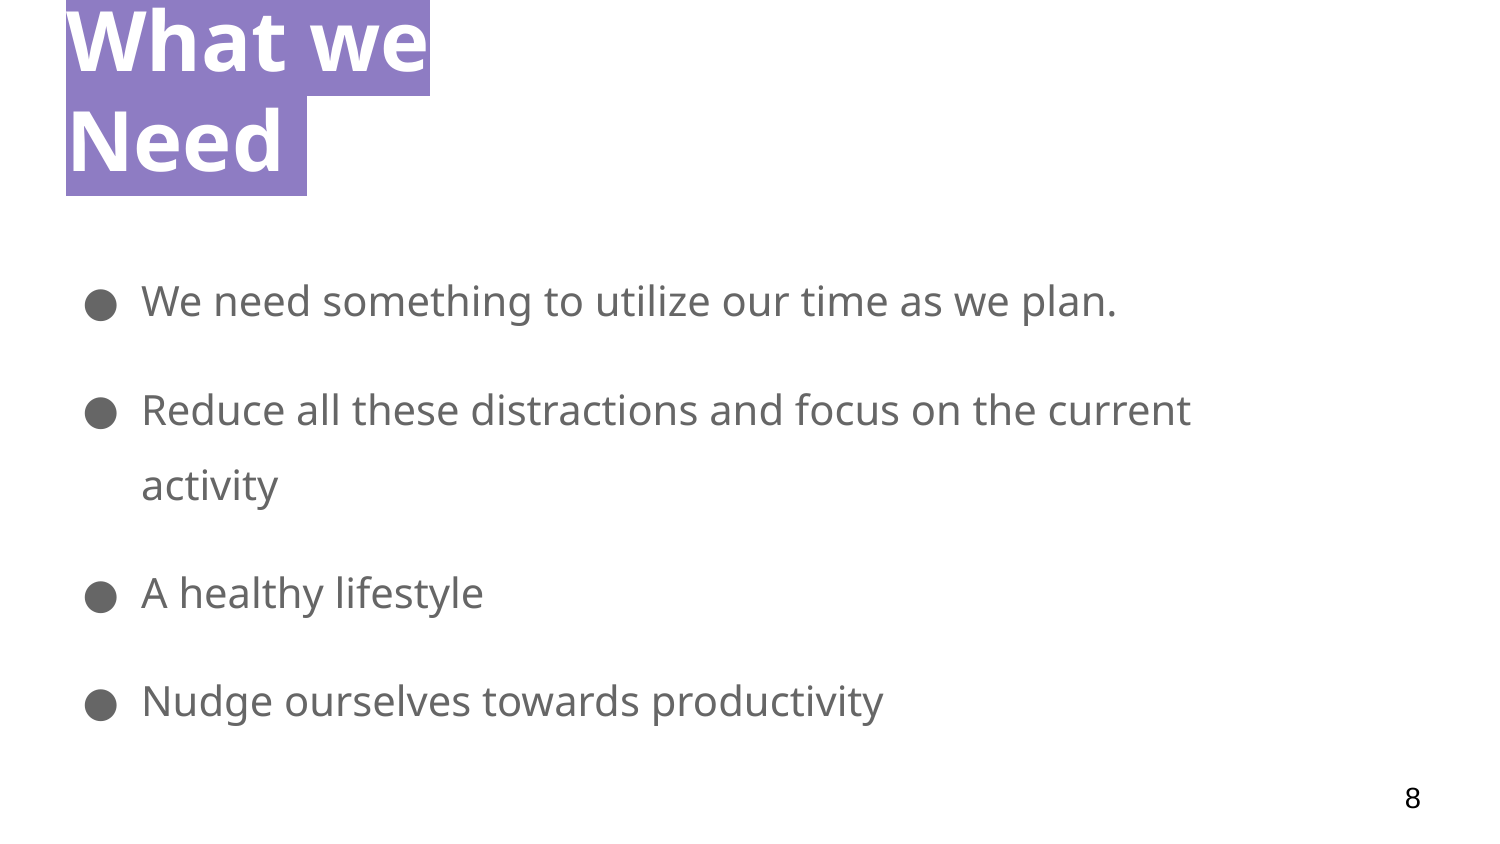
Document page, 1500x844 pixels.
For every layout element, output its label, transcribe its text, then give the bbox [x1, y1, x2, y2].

list We need something to utilize our time as we plan. Reduce all these distractions and focus on the current activity A healthy lifestyle Nudge ourselves towards productivity [51, 172, 1244, 804]
title What we Need [51, 91, 512, 172]
slide_number 8 [1389, 764, 1480, 830]
